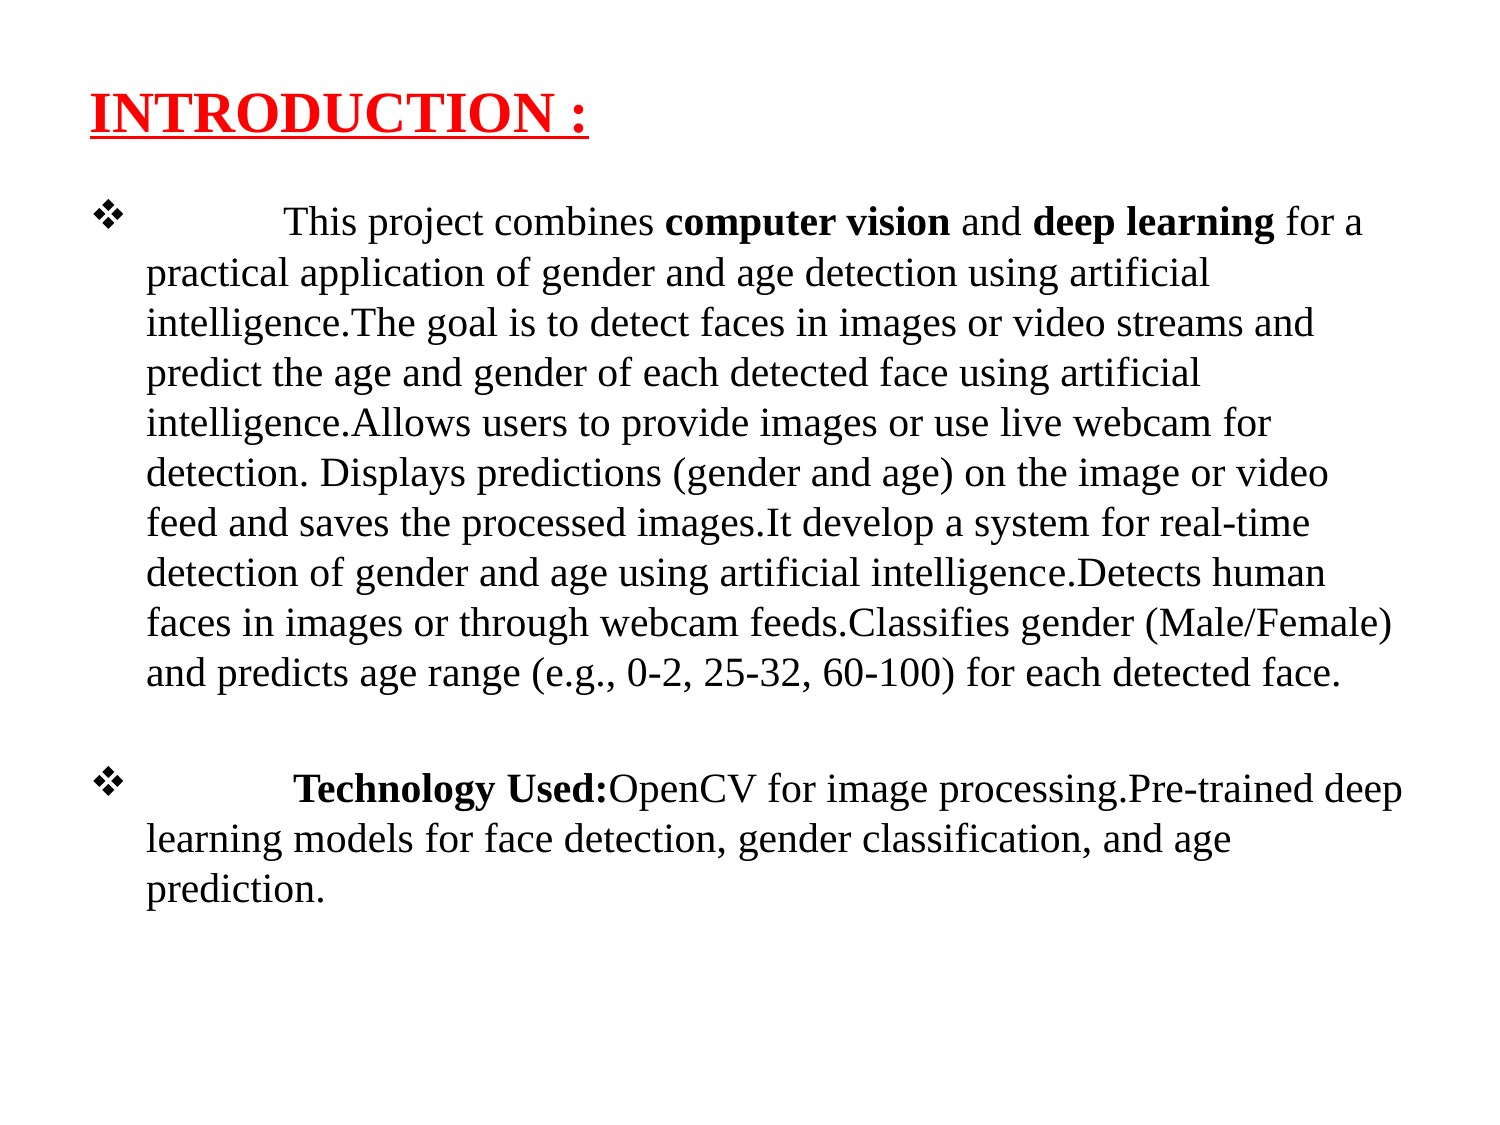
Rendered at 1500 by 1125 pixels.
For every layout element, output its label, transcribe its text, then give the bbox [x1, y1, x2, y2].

list This project combines computer vision and deep learning for a practical application of gender and age detection using artificial intelligence.The goal is to detect faces in images or video streams and predict the age and gender of each detected face using artificial intelligence.Allows users to provide images or use live webcam for detection. Displays predictions (gender and age) on the image or video feed and saves the processed images.It develop a system for real-time detection of gender and age using artificial intelligence.Detects human faces in images or through webcam feeds.Classifies gender (Male/Female) and predicts age range (e.g., 0-2, 25-32, 60-100) for each detected face. Technology Used:OpenCV for image processing.Pre-trained deep learning models for face detection, gender classification, and age prediction. [74, 186, 1426, 1006]
title INTRODUCTION : [74, 44, 1426, 174]
